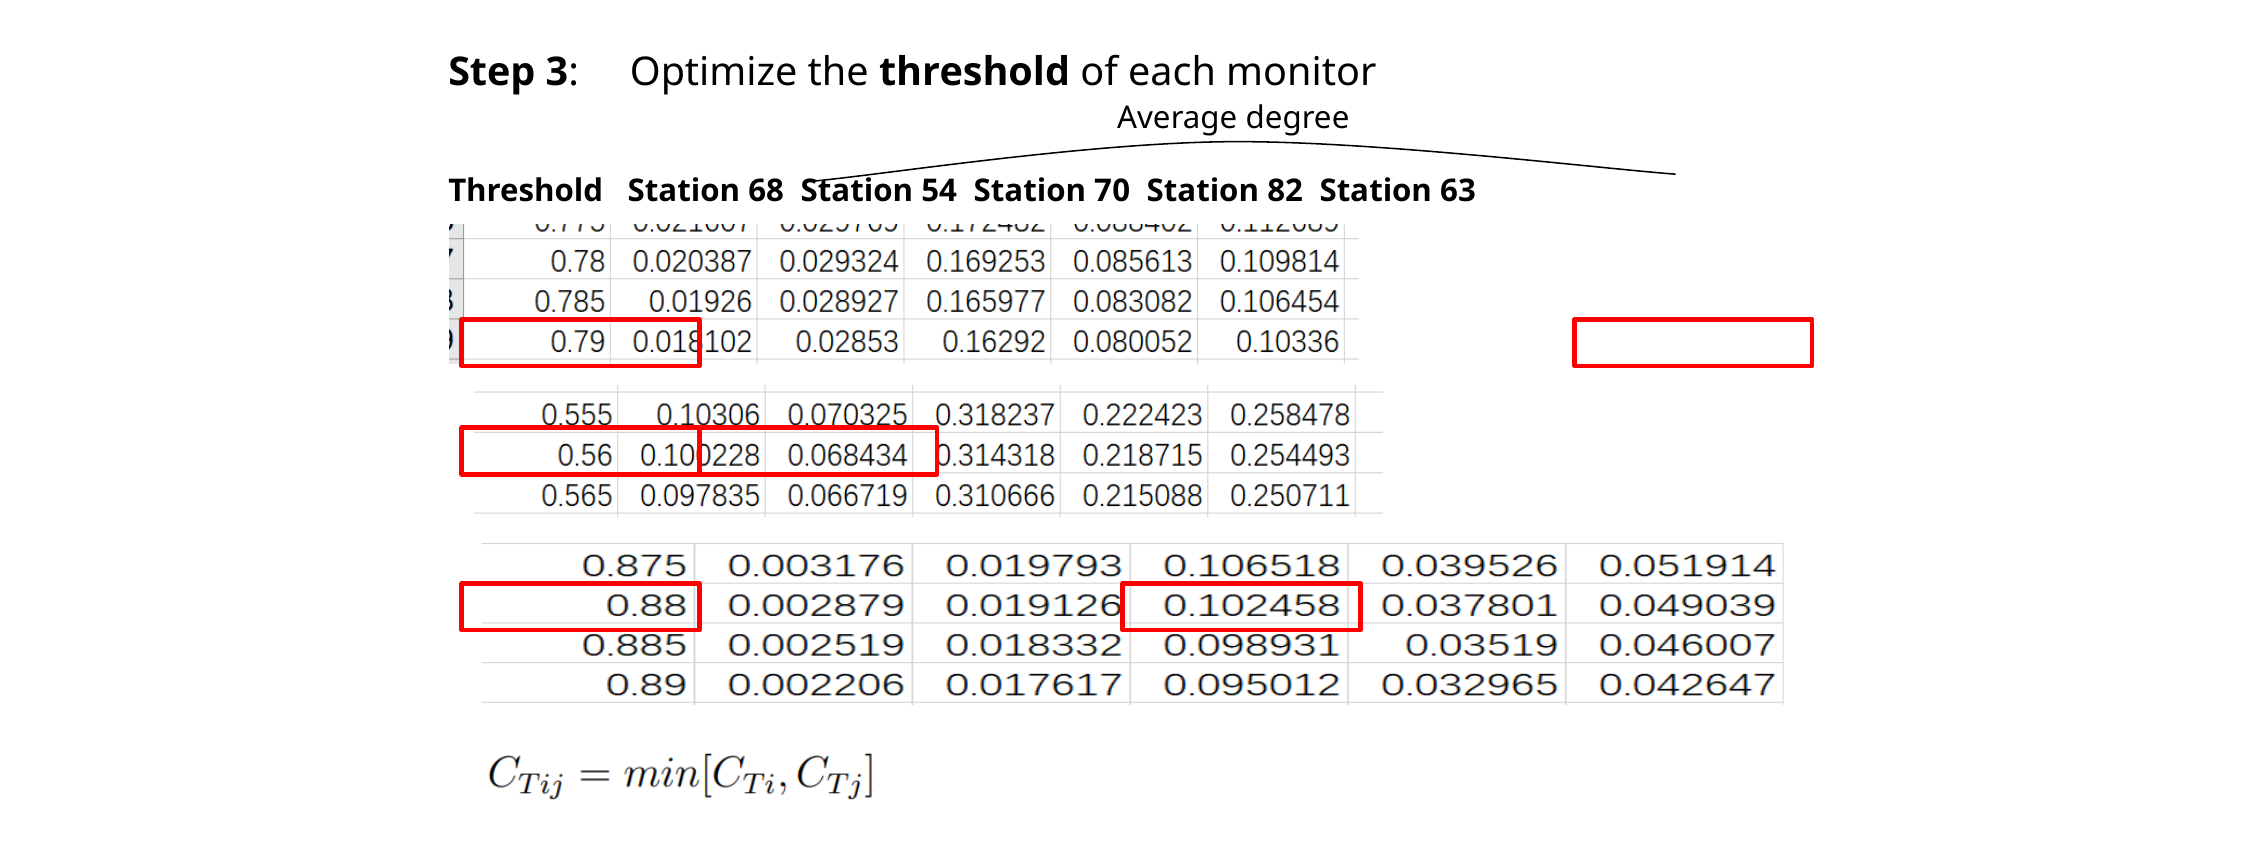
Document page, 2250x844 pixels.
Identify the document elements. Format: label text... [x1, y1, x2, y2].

text_box [461, 427, 469, 475]
picture [474, 385, 1384, 517]
text_box [1574, 319, 1813, 366]
text_box Threshold Station 68 Station 54 Station 70 Station 82 Station 63 [433, 155, 1969, 202]
text_box Step 3: Optimize the threshold of each monitor [433, 23, 1817, 109]
picture [481, 543, 1784, 706]
picture [449, 224, 1359, 364]
text_box [814, 142, 1676, 182]
text_box Average degree [1102, 81, 1492, 142]
picture [481, 732, 881, 821]
text_box [461, 583, 476, 631]
